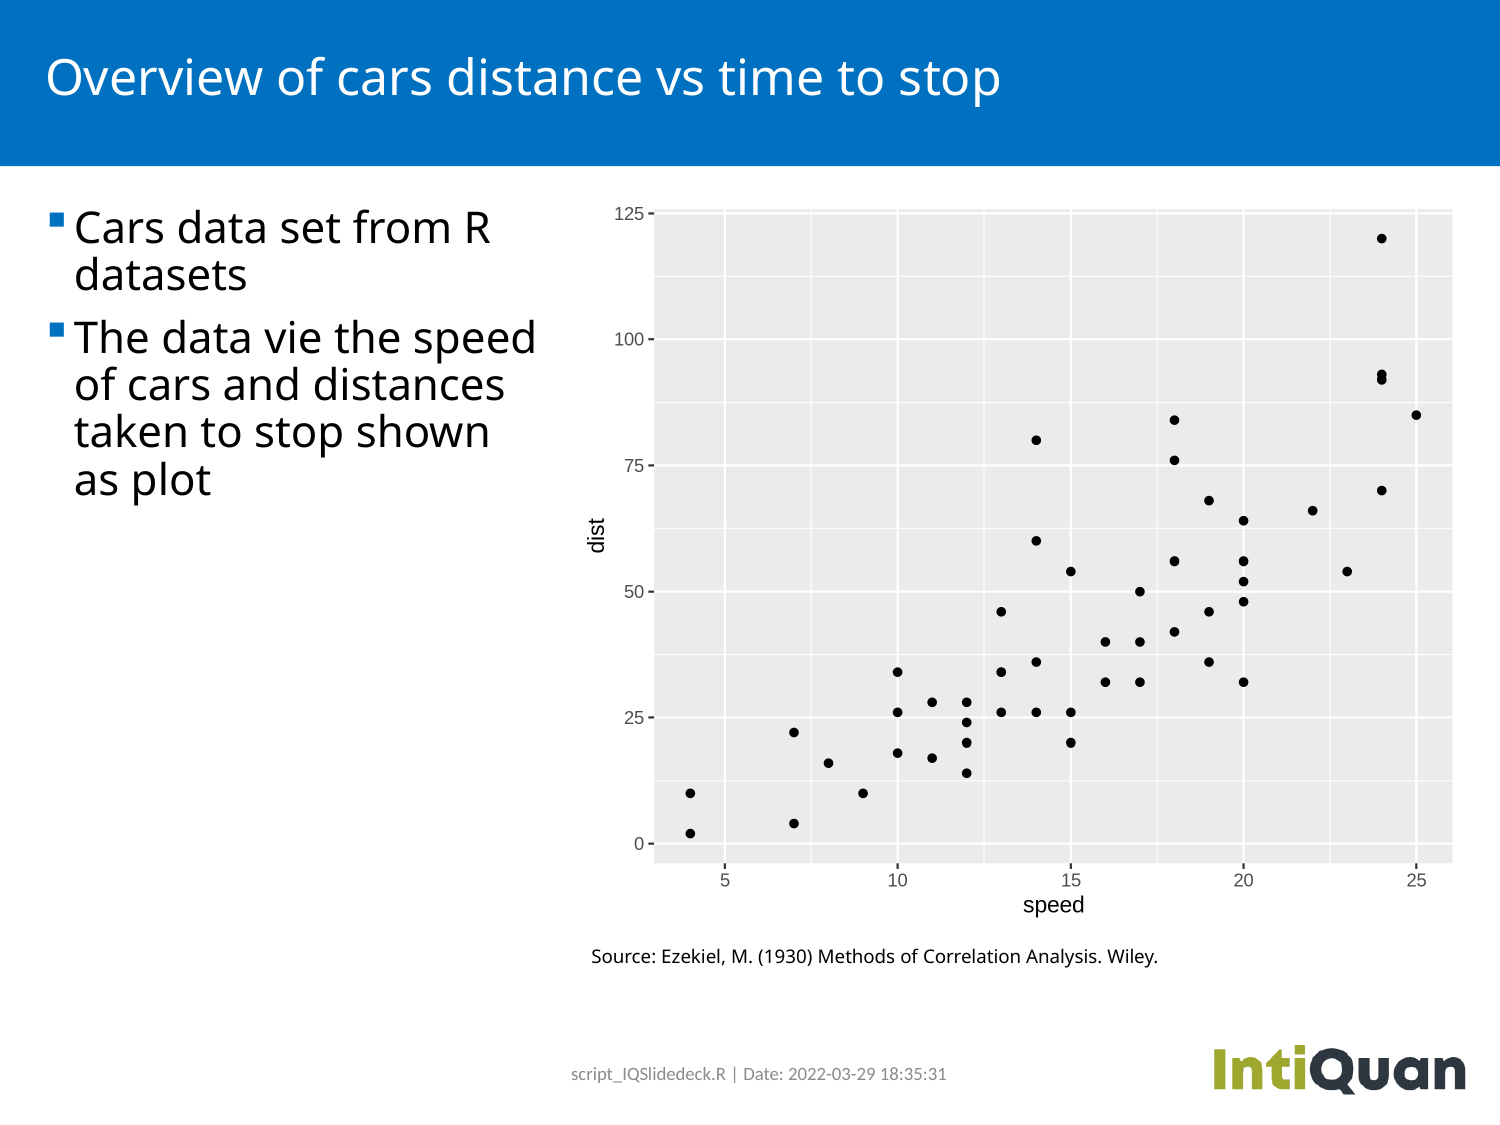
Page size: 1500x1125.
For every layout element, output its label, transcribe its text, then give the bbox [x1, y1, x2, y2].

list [576, 197, 1464, 928]
list Cars data set from R datasets The data vie the speed of cars and distances taken to stop shown as plot [30, 197, 561, 1014]
footer script_IQSlidedeck.R | Date: 2022-03-29 18:35:31 [323, 1042, 1194, 1103]
list Source: Ezekiel, M. (1930) Methods of Correlation Analysis. Wiley. [576, 940, 1464, 1014]
picture [1211, 1039, 1466, 1101]
title Overview of cars distance vs time to stop [0, 0, 1500, 167]
